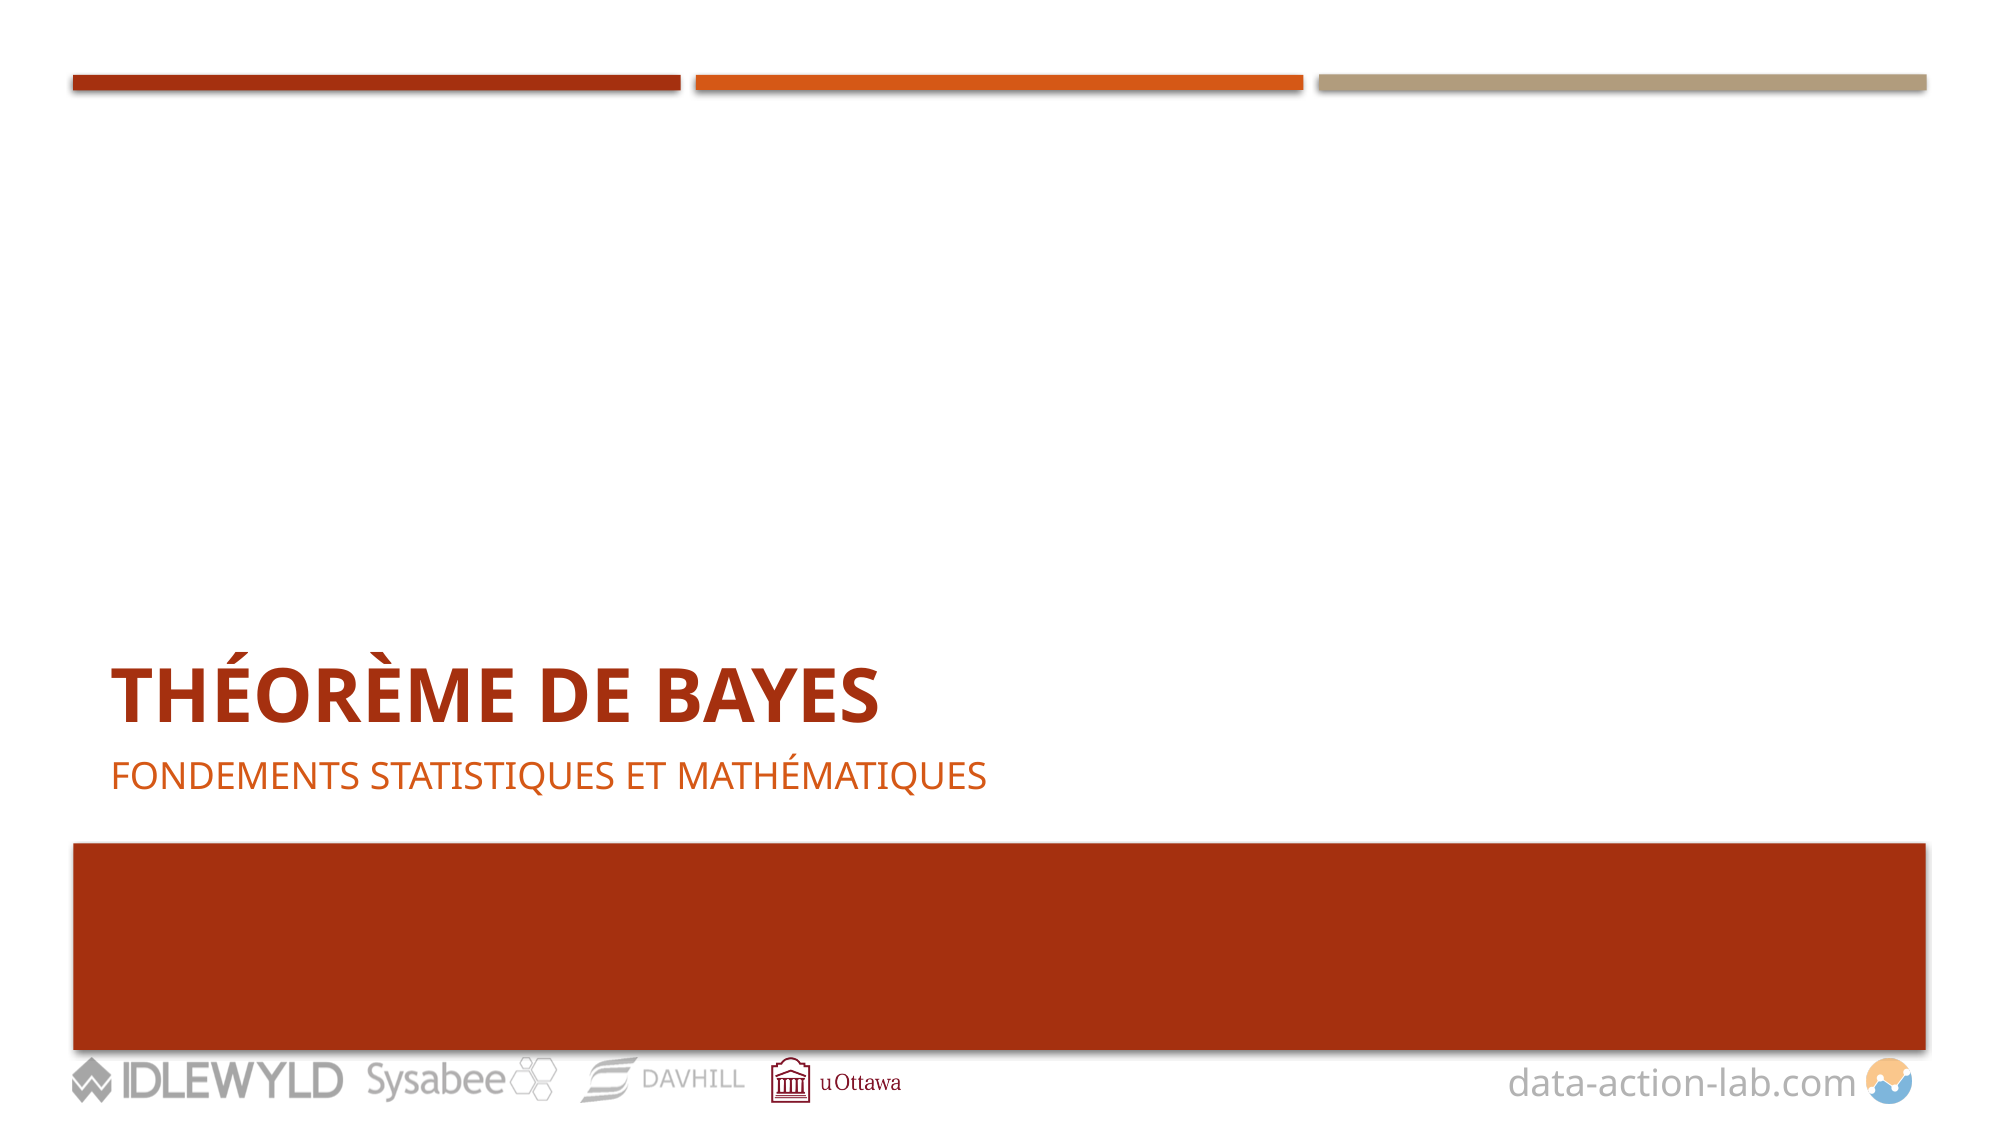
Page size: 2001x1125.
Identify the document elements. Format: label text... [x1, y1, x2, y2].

list FONDEMENTS STATISTIQUES ET MATHÉMATIQUES [95, 744, 1905, 844]
title THÉORÈME DE BAYES [95, 499, 1905, 744]
picture [771, 1057, 901, 1103]
picture [72, 1057, 745, 1103]
